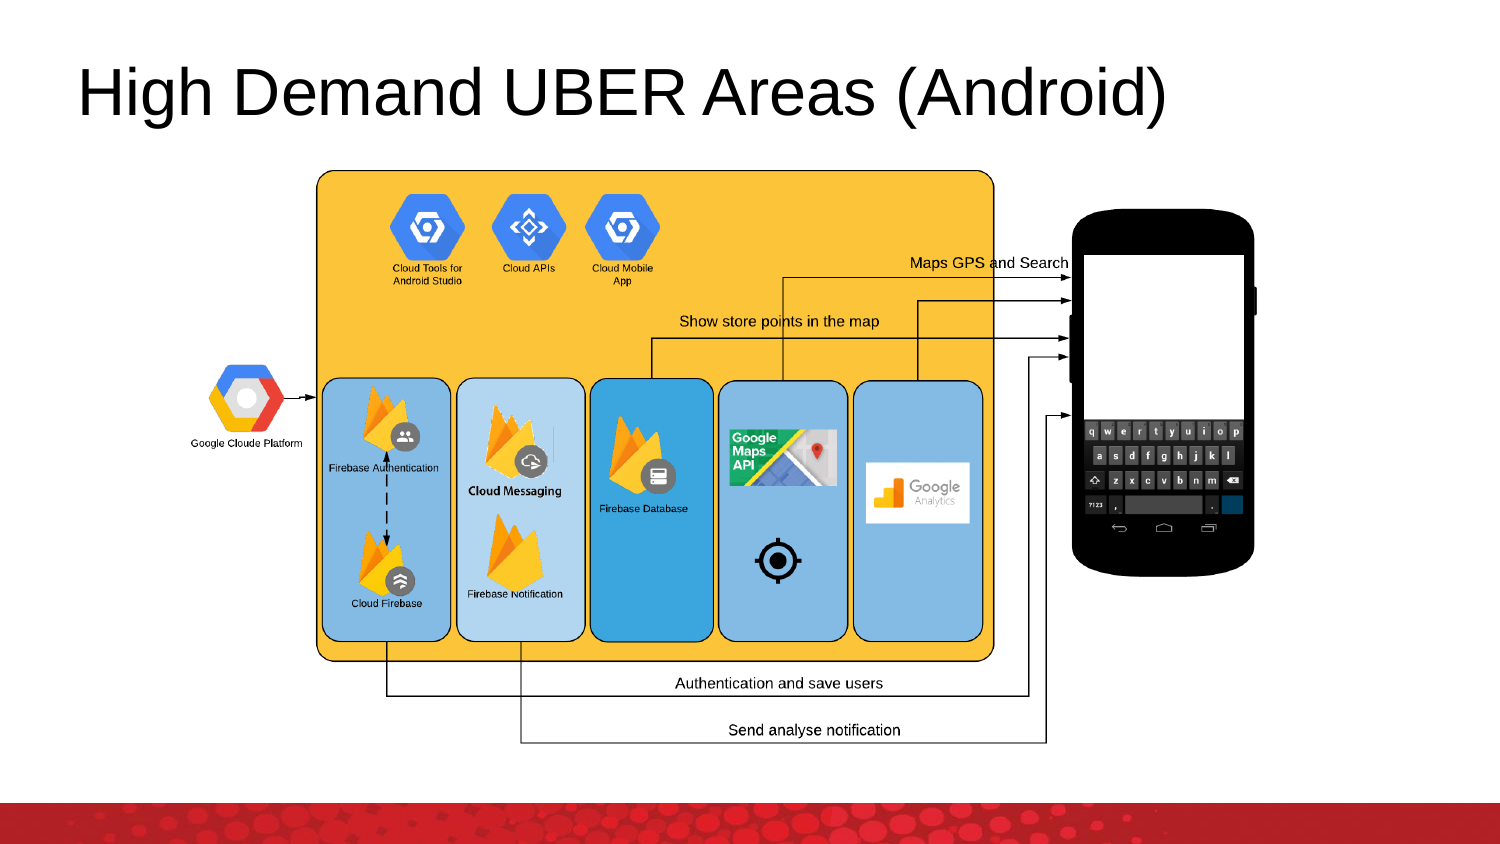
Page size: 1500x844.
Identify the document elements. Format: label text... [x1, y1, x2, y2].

picture [0, 803, 1500, 844]
title High Demand UBER Areas (Android) [62, 33, 1413, 148]
picture [152, 147, 1281, 794]
